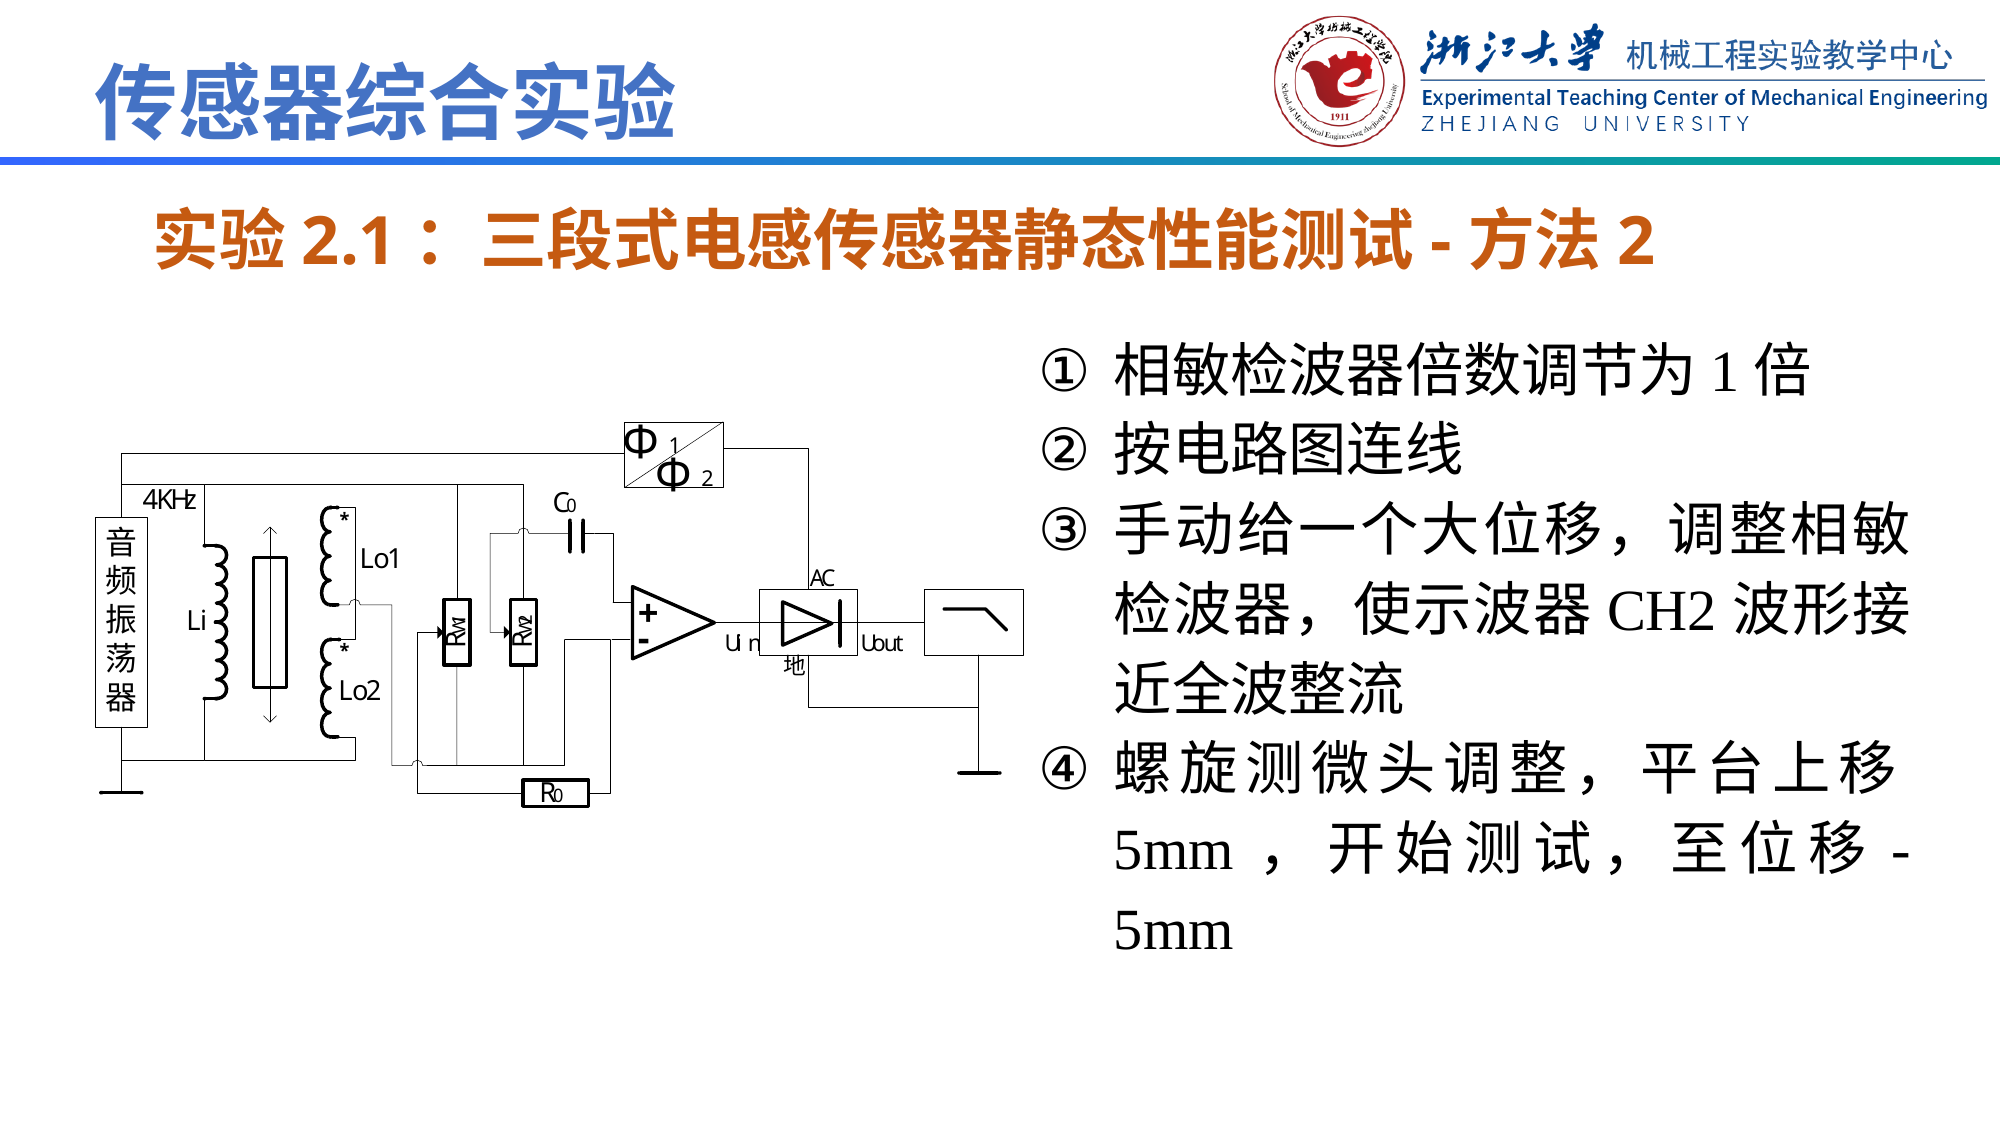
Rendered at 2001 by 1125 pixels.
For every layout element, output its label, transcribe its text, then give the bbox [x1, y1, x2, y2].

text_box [71, 383, 1027, 820]
picture [1268, 9, 2001, 150]
title 实验2.1：三段式电感传感器静态性能测试-方法2 [137, 199, 1863, 288]
text_box 相敏检波器倍数调节为1倍 按电路图连线 手动给一个大位移，调整相敏检波器，使示波器CH2波形接近全波整流 螺旋测微头调整，平台上移5mm，开始测试，至位移-5mm [1024, 315, 1926, 969]
